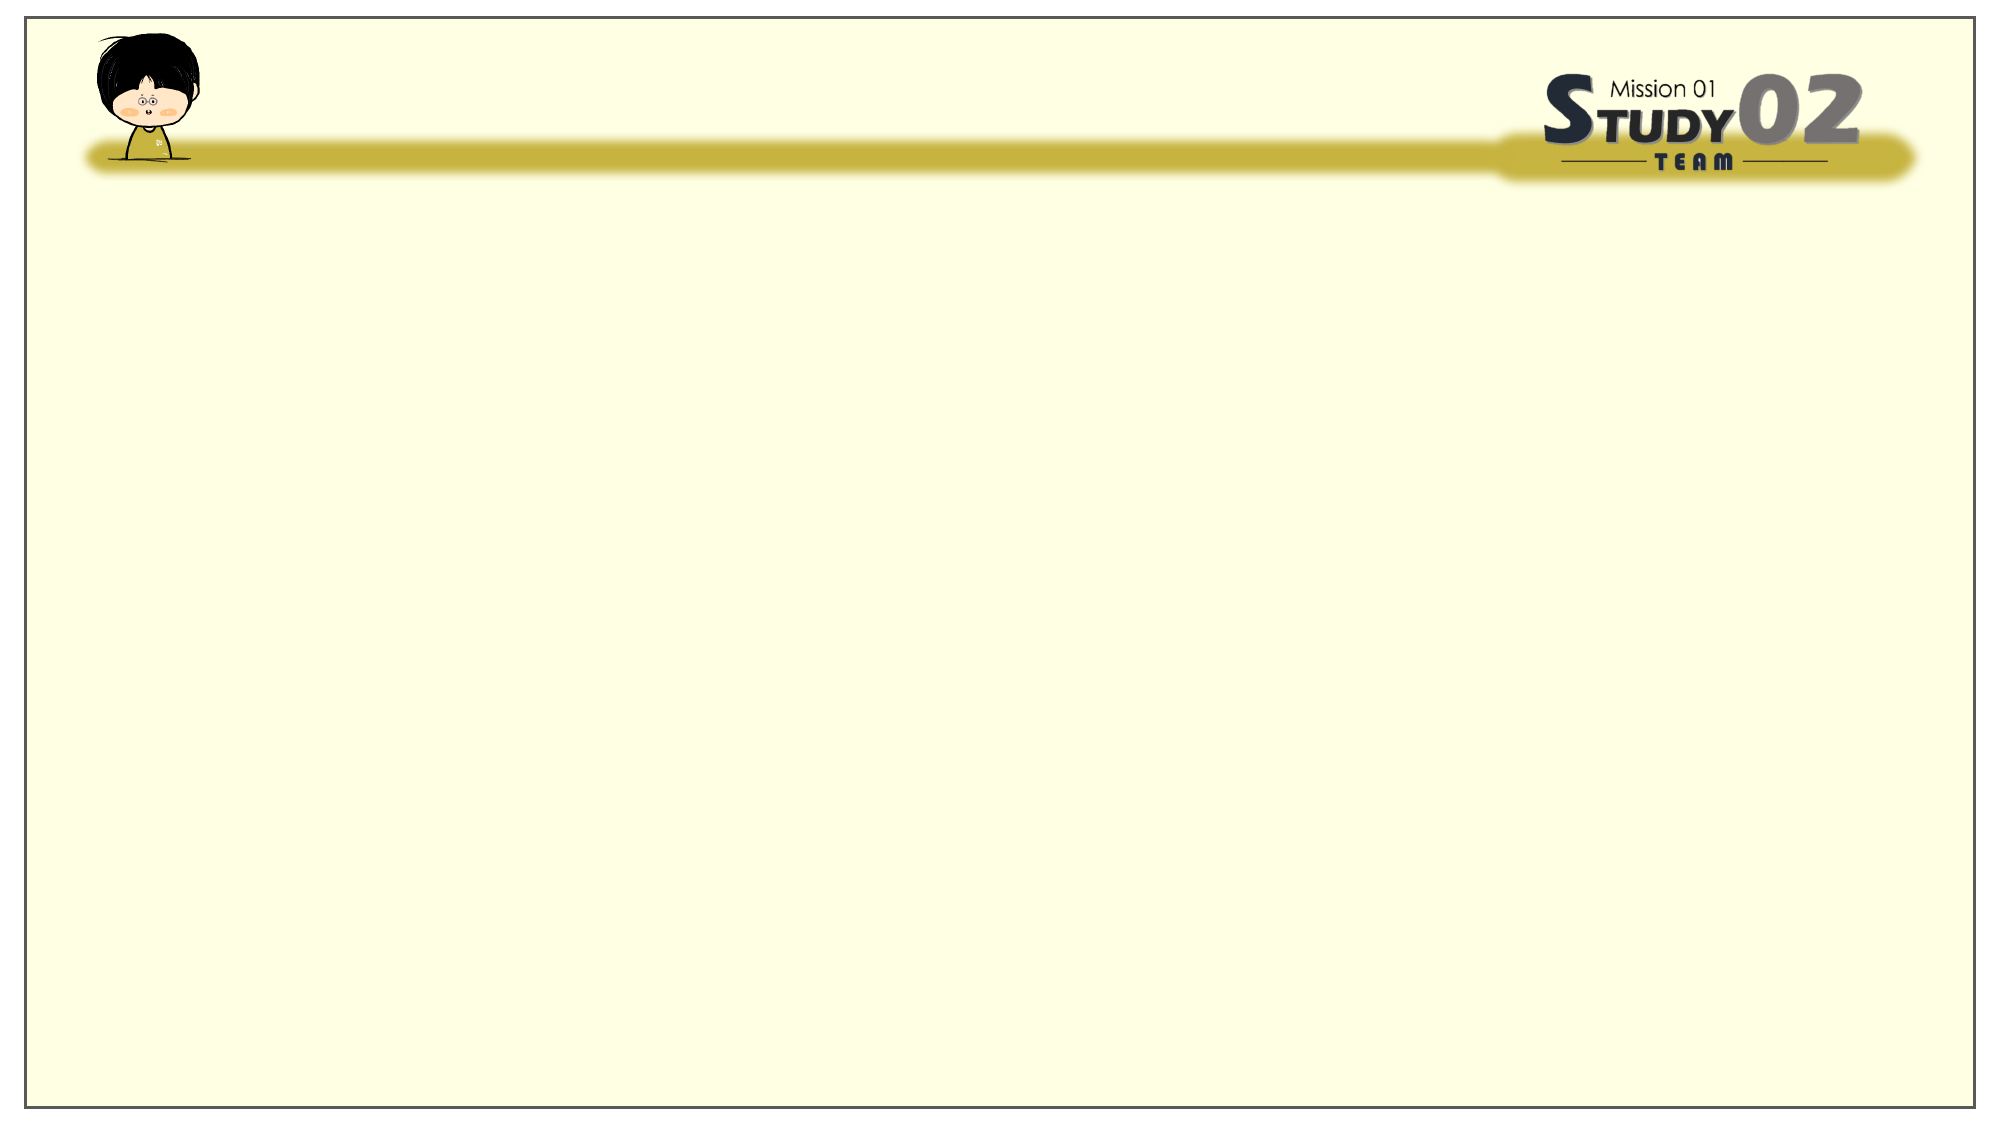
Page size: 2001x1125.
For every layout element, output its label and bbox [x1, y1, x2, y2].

text_box [25, 16, 1975, 1109]
